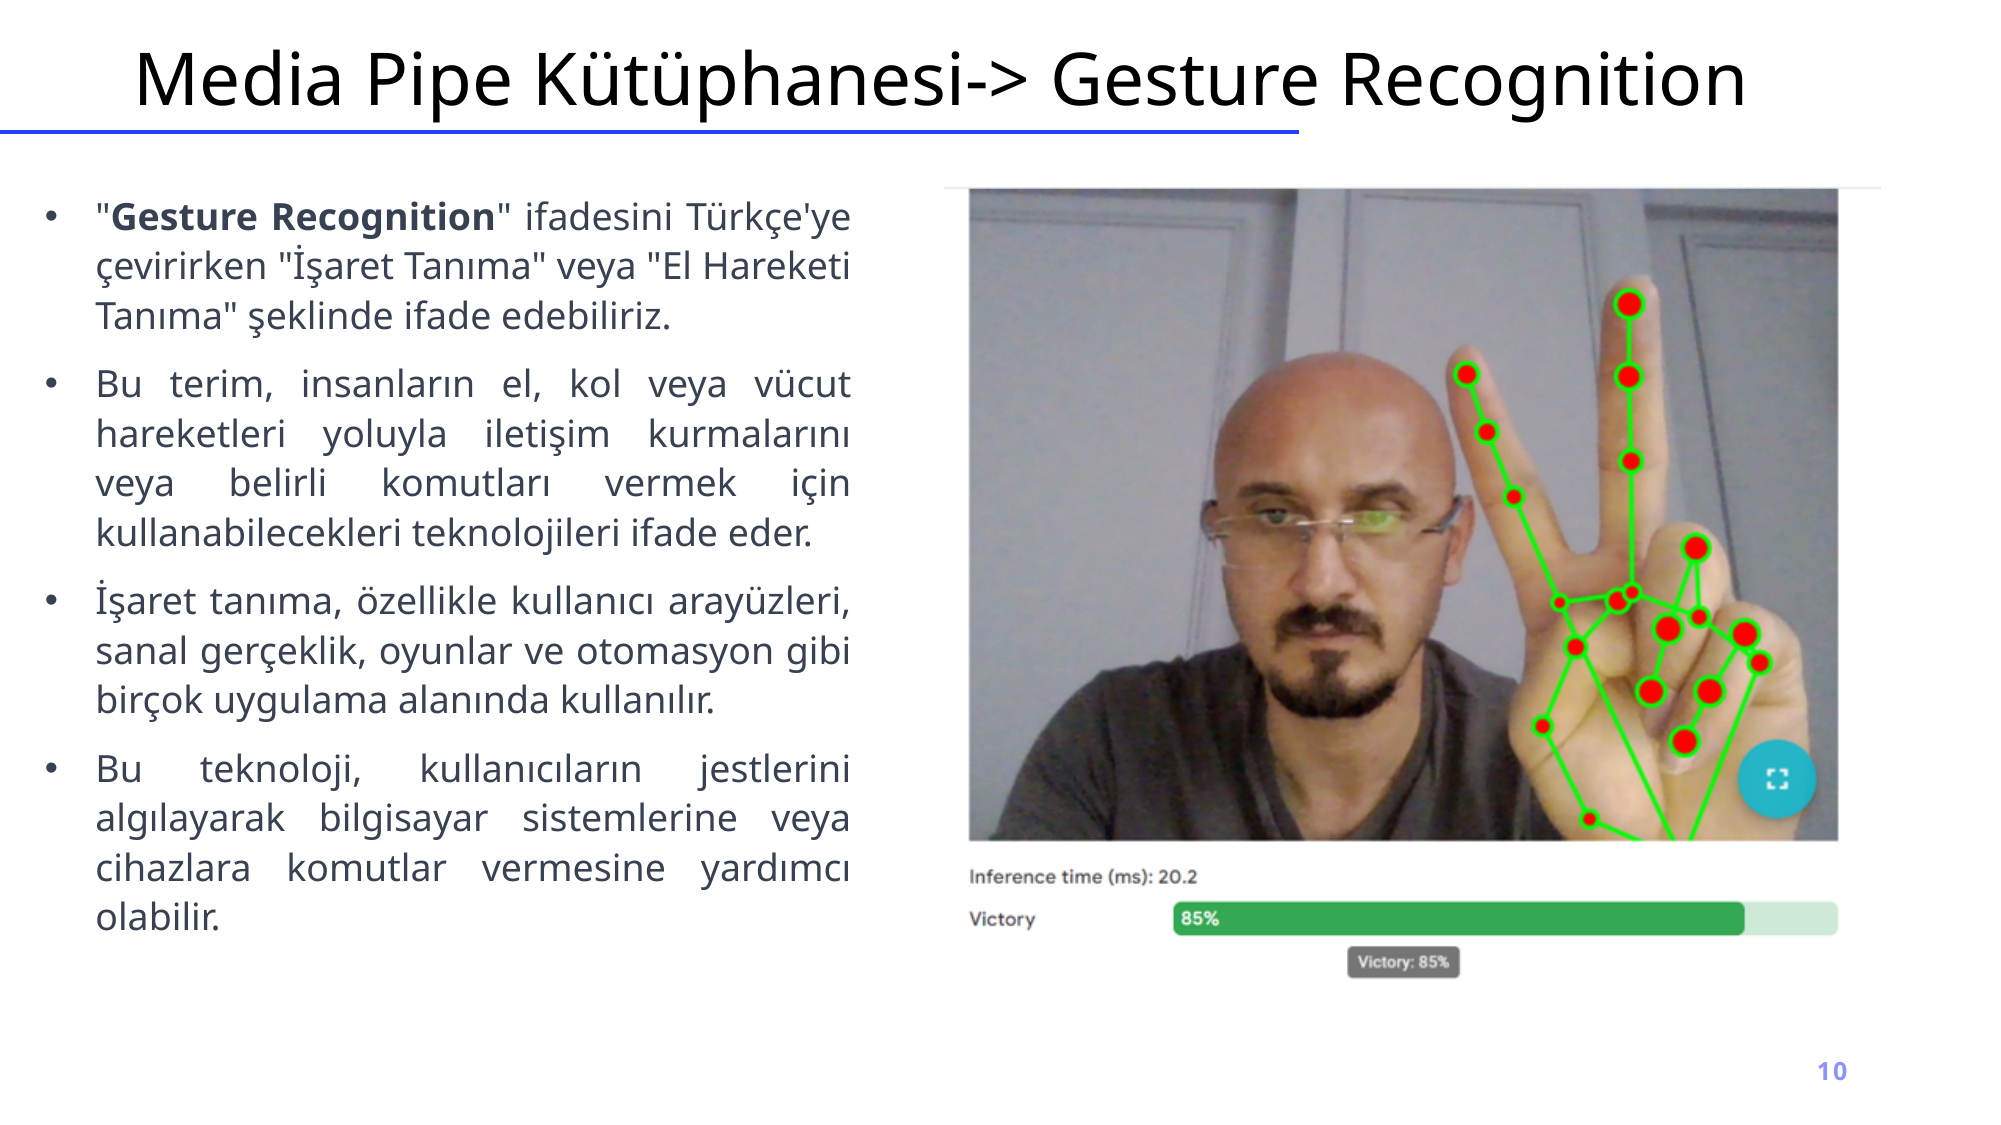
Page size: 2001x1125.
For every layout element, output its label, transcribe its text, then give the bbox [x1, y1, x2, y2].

text_box "Gesture Recognition" ifadesini Türkçe'ye çevirirken "İşaret Tanıma" veya "El Hareketi Tanıma" şeklinde ifade edebiliriz. Bu terim, insanların el, kol veya vücut hareketleri yoluyla iletişim kurmalarını veya belirli komutları vermek için kullanabilecekleri teknolojileri ifade eder. İşaret tanıma, özellikle kullanıcı arayüzleri, sanal gerçeklik, oyunlar ve otomasyon gibi birçok uygulama alanında kullanılır. Bu teknoloji, kullanıcıların jestlerini algılayarak bilgisayar sistemlerine veya cihazlara komutlar vermesine yardımcı olabilir. [29, 180, 867, 1043]
slide_number 10 [1412, 1042, 1863, 1103]
picture [944, 164, 1881, 1006]
title Media Pipe Kütüphanesi-> Gesture Recognition [118, 35, 1851, 130]
